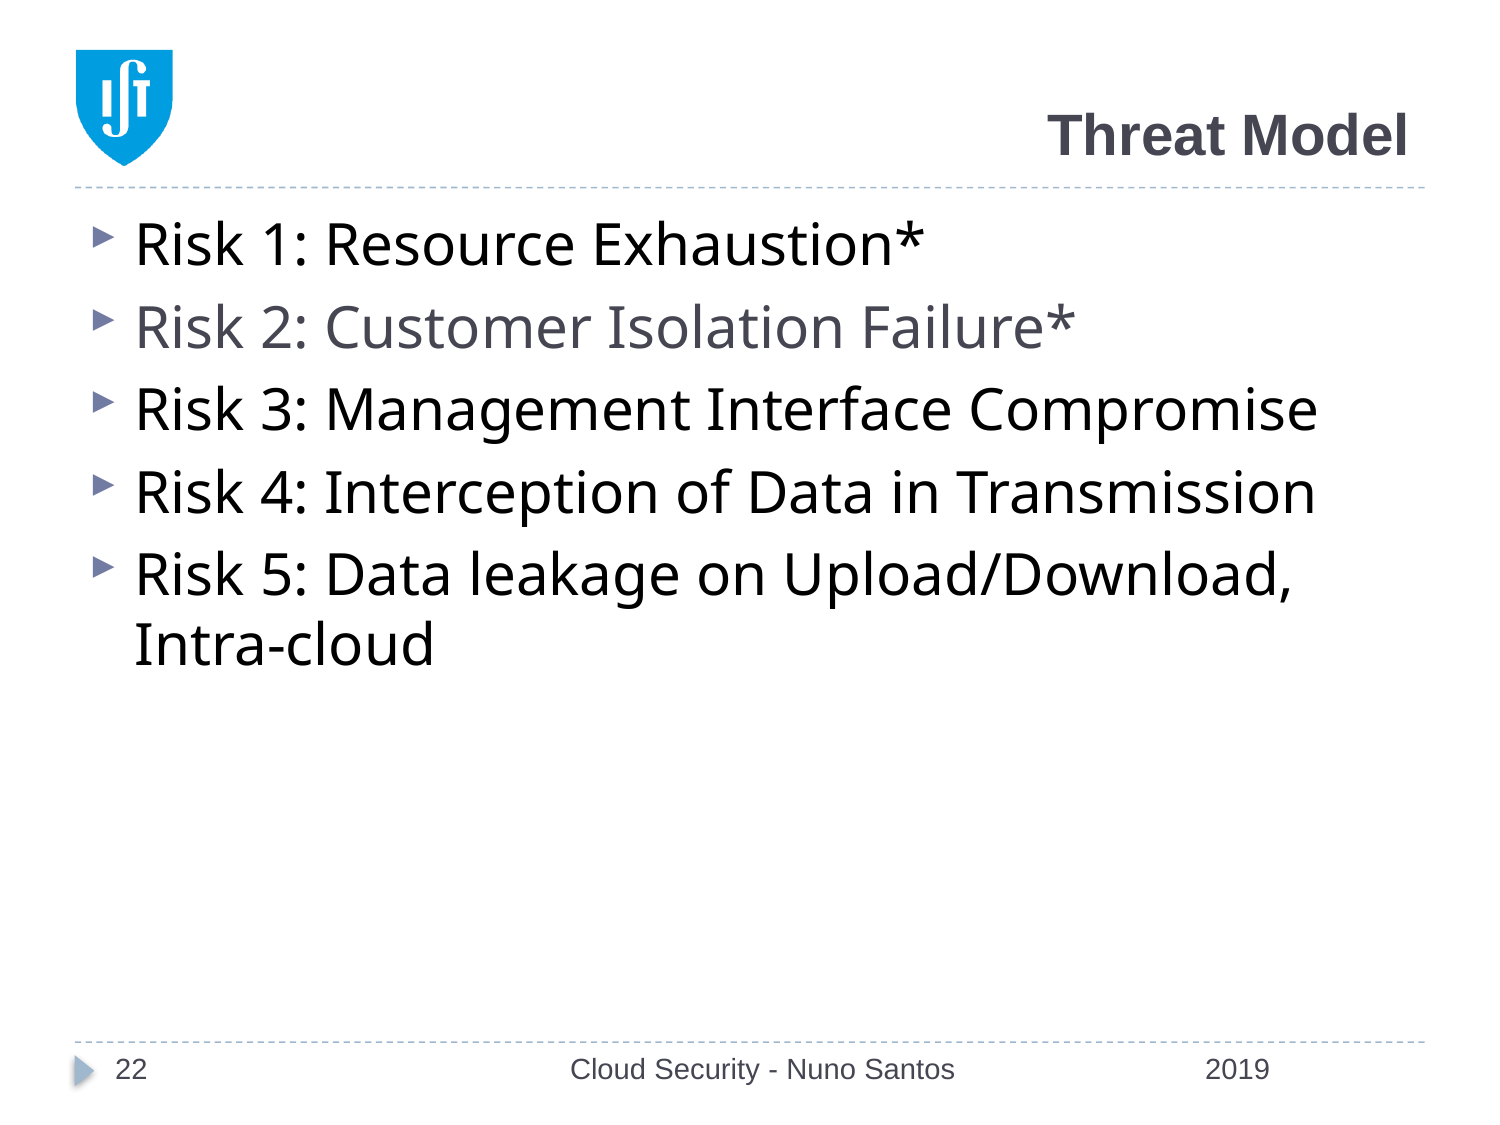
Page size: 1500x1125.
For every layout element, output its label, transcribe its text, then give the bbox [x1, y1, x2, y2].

list Risk 1: Resource Exhaustion* Risk 2: Customer Isolation Failure* Risk 3: Management Interface Compromise Risk 4: Interception of Data in Transmission Risk 5: Data leakage on Upload/Download, Intra-cloud [75, 200, 1425, 1006]
footer Cloud Security - Nuno Santos [475, 1042, 1051, 1103]
slide_number 2019 [1051, 1042, 1426, 1103]
picture [68, 42, 180, 175]
title Threat Model [200, 24, 1425, 175]
slide_number 22 [100, 1042, 426, 1103]
